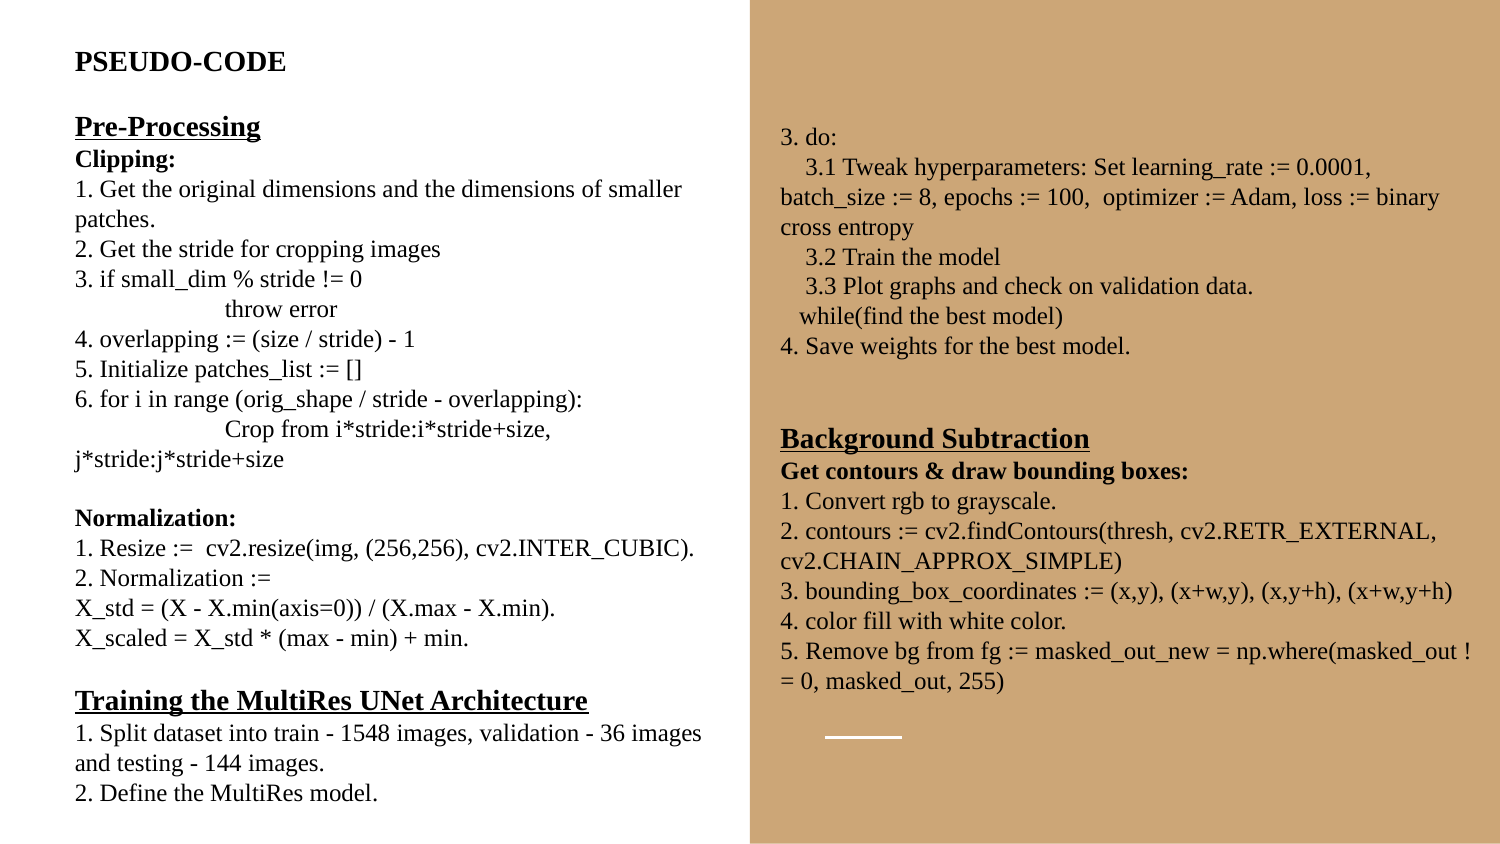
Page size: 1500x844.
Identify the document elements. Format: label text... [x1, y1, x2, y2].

text_box PSEUDO-CODE [59, 27, 305, 92]
text_box 3. do: 3.1 Tweak hyperparameters: Set learning_rate := 0.0001, batch_size := 8, epochs := 100, optimizer := Adam, loss := binary cross entropy 3.2 Train the model 3.3 Plot graphs and check on validation data. while(find the best model) 4. Save weights for the best model. Background Subtraction Get contours & draw bounding boxes: 1. Convert rgb to grayscale. 2. contours := cv2.findContours(thresh, cv2.RETR_EXTERNAL, cv2.CHAIN_APPROX_SIMPLE) 3. bounding_box_coordinates := (x,y), (x+w,y), (x,y+h), (x+w,y+h) 4. color fill with white color. 5. Remove bg from fg := masked_out_new = np.where(masked_out != 0, masked_out, 255) [765, 105, 1490, 770]
text_box Pre-Processing Clipping: 1. Get the original dimensions and the dimensions of smaller patches. 2. Get the stride for cropping images 3. if small_dim % stride != 0 throw error 4. overlapping := (size / stride) - 1 5. Initialize patches_list := [] 6. for i in range (orig_shape / stride - overlapping): Crop from i*stride:i*stride+size, j*stride:j*stride+size Normalization: 1. Resize := cv2.resize(img, (256,256), cv2.INTER_CUBIC). 2. Normalization := X_std = (X - X.min(axis=0)) / (X.max - X.min). X_scaled = X_std * (max - min) + min. Training the MultiRes UNet Architecture 1. Split dataset into train - 1548 images, validation - 36 images and testing - 144 images. 2. Define the MultiRes model. [59, 92, 726, 844]
